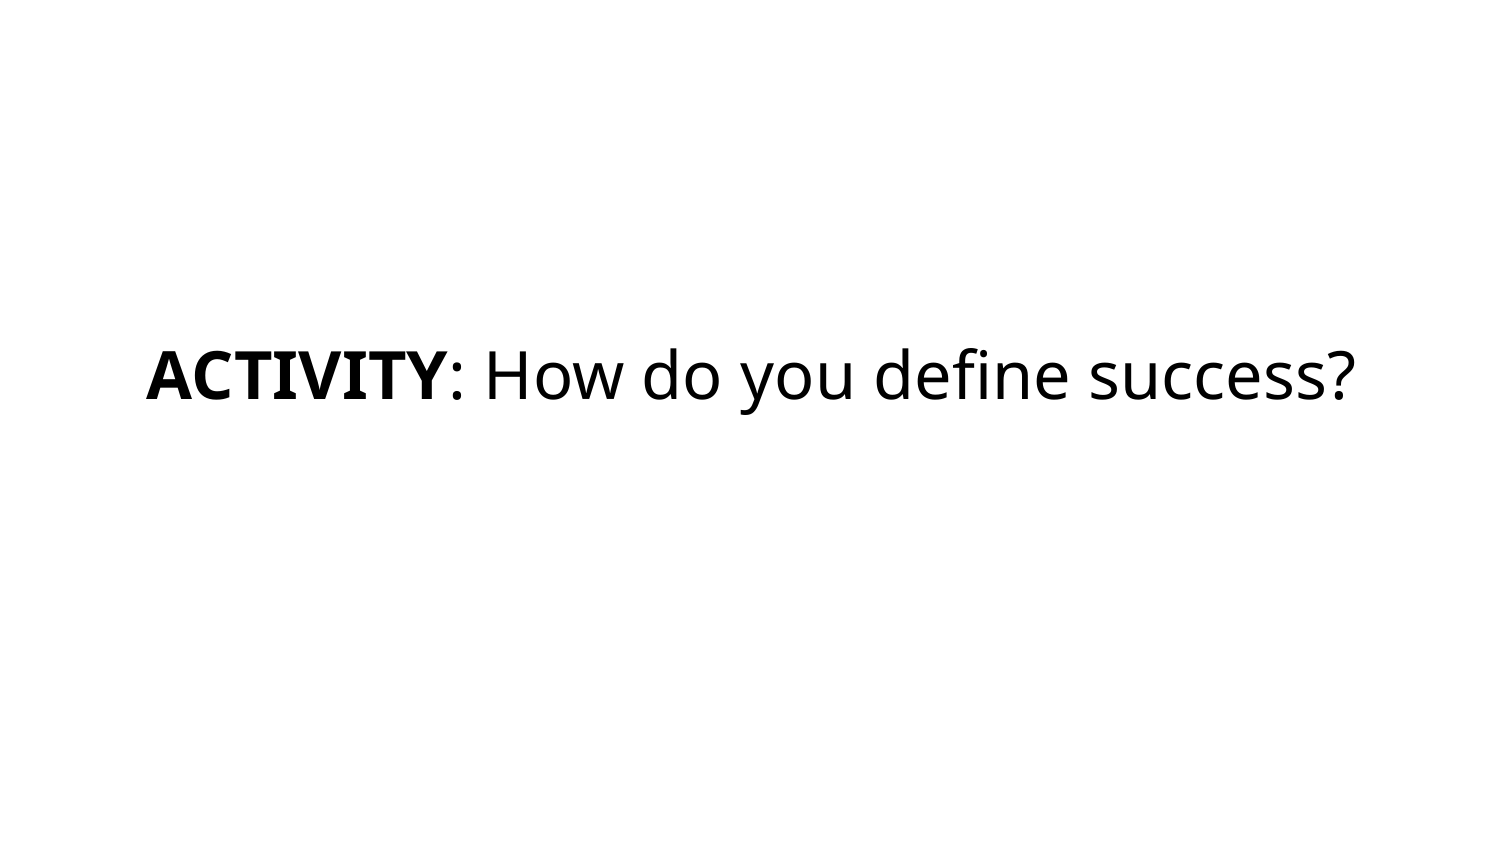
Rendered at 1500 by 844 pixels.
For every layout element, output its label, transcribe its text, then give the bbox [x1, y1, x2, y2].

text_box ACTIVITY: How do you define success? [131, 325, 1443, 421]
